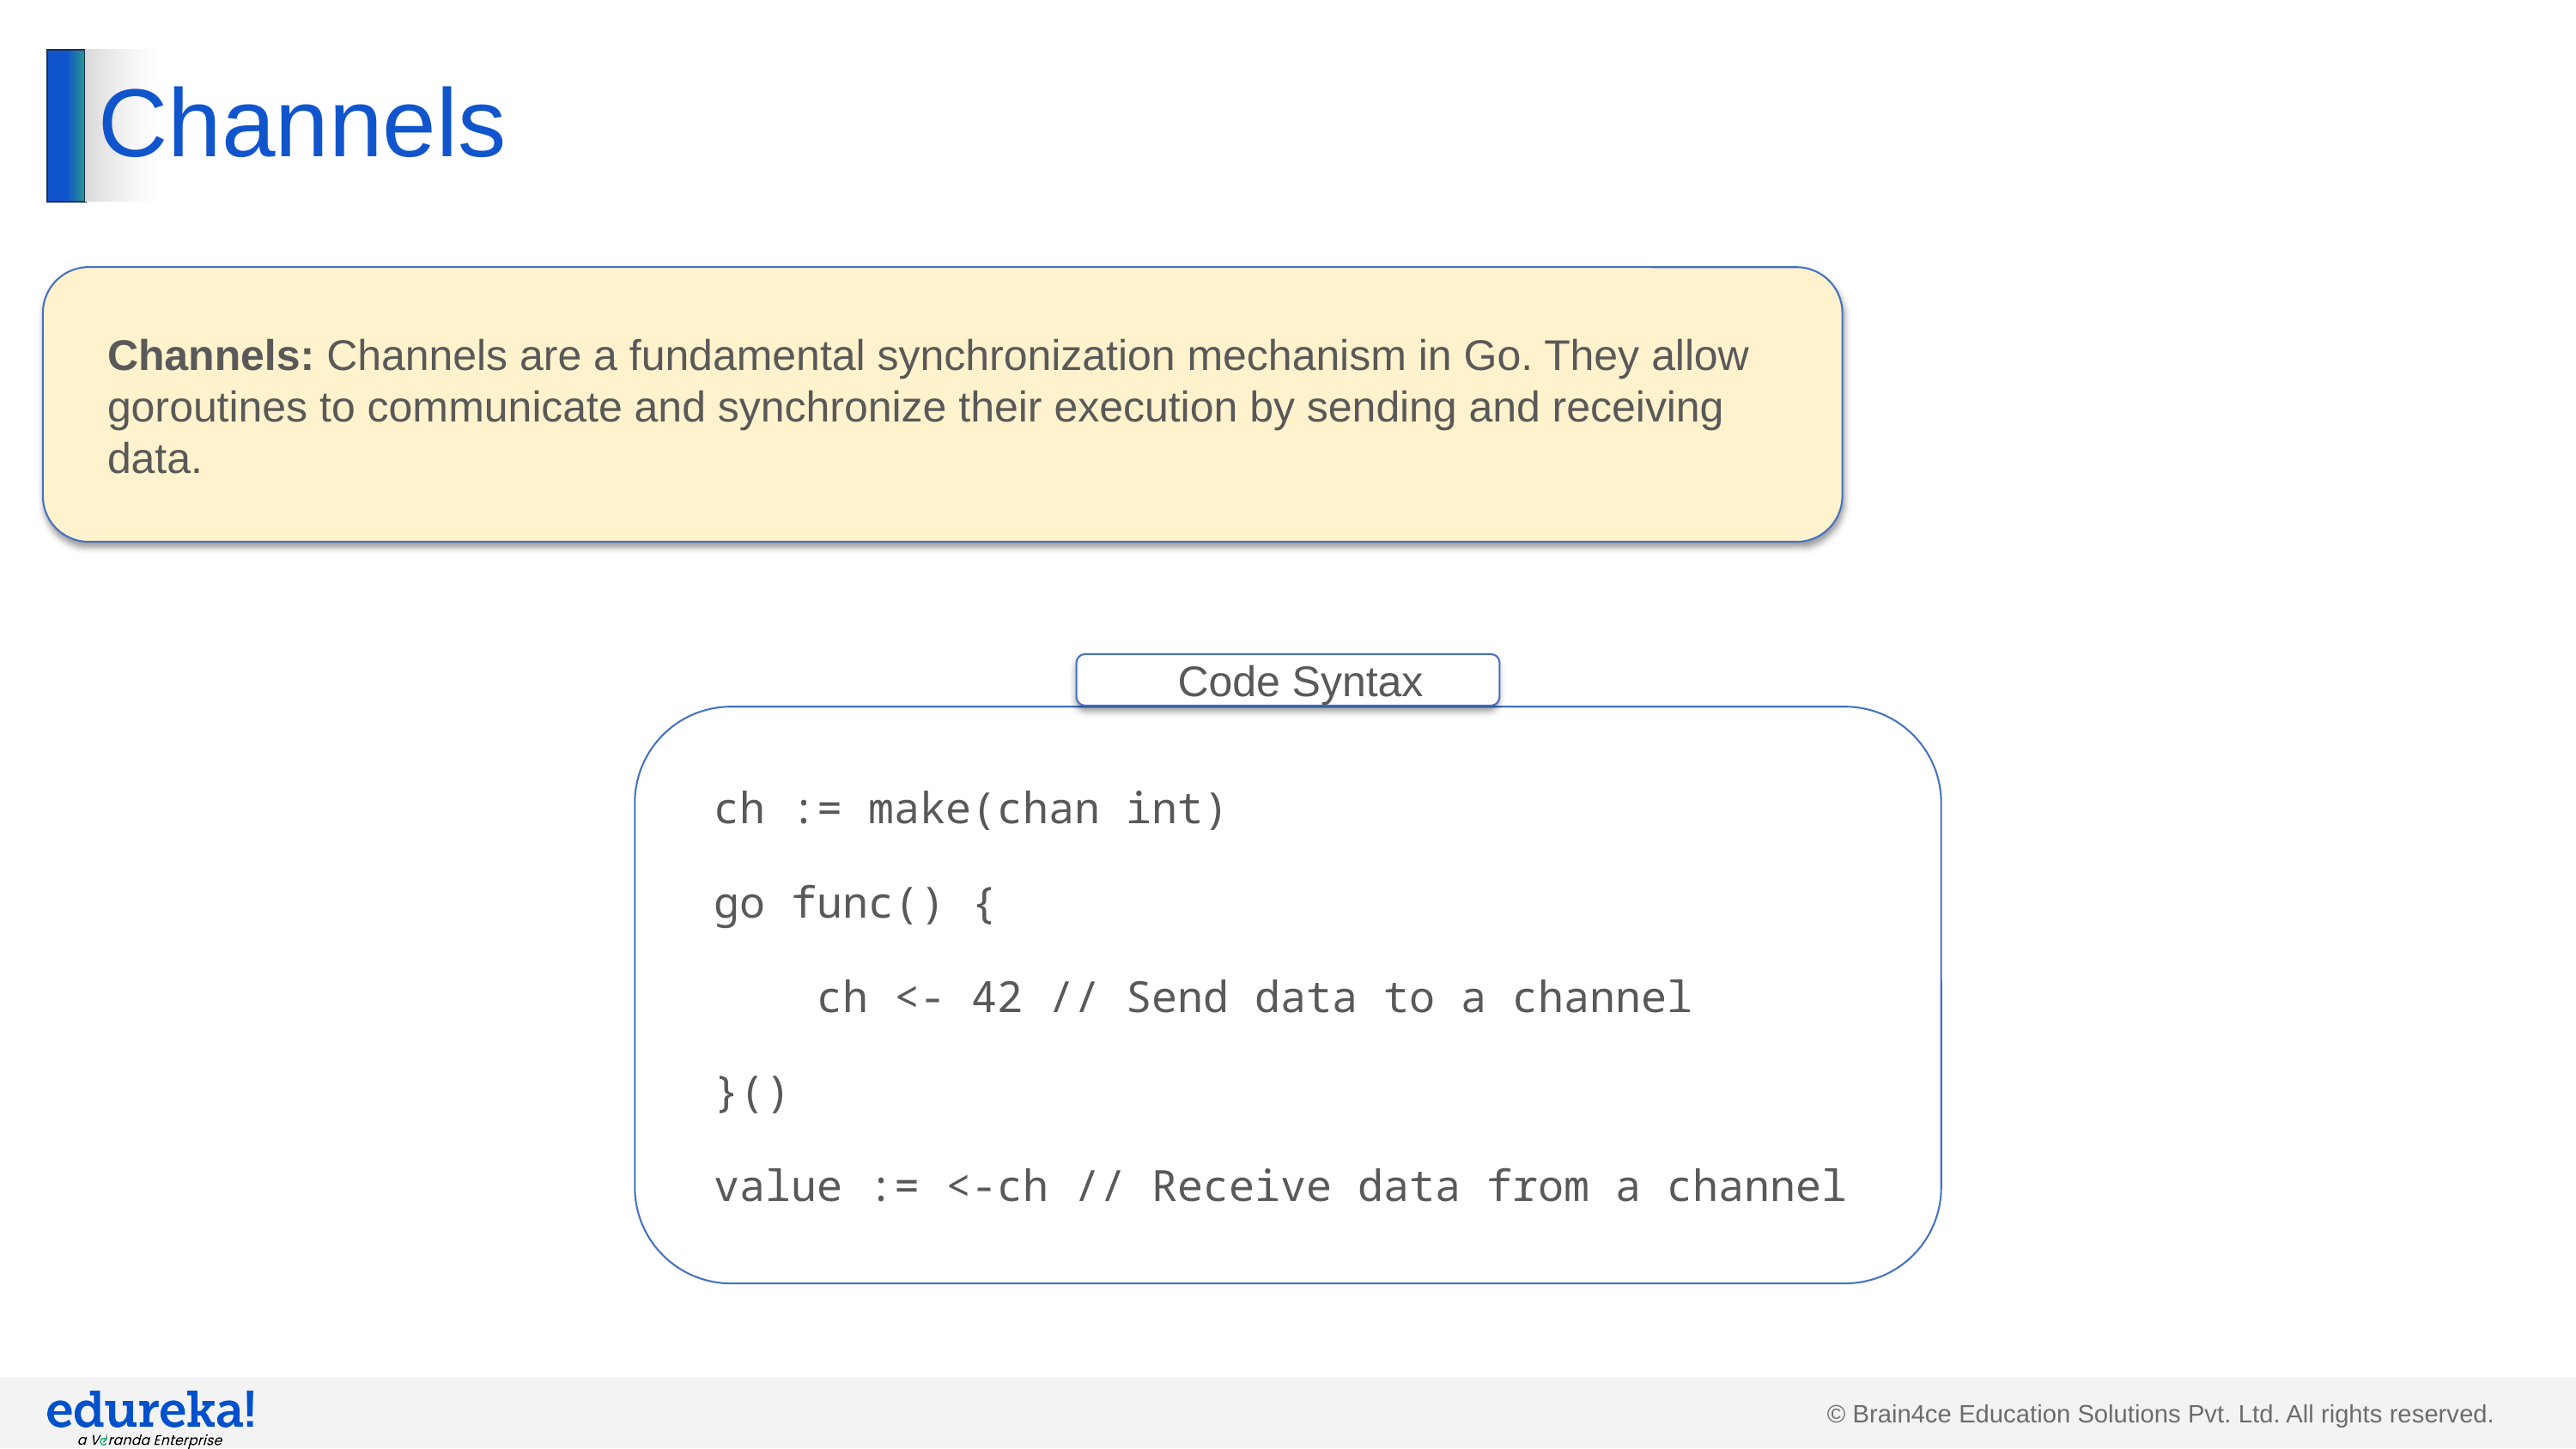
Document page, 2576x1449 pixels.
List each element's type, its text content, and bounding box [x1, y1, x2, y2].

text_box Code Syntax [1076, 654, 1500, 706]
picture [47, 1391, 253, 1449]
text_box ch := make(chan int) go func() { ch <- 42 // Send data to a channel }() value := <-ch // Receive data from a channel [635, 706, 1941, 1284]
text_box Channels: Channels are a fundamental synchronization mechanism in Go. They allow goroutines to communicate and synchronize their execution by sending and receiving data. [42, 267, 1843, 543]
title Channels [85, 49, 2491, 202]
